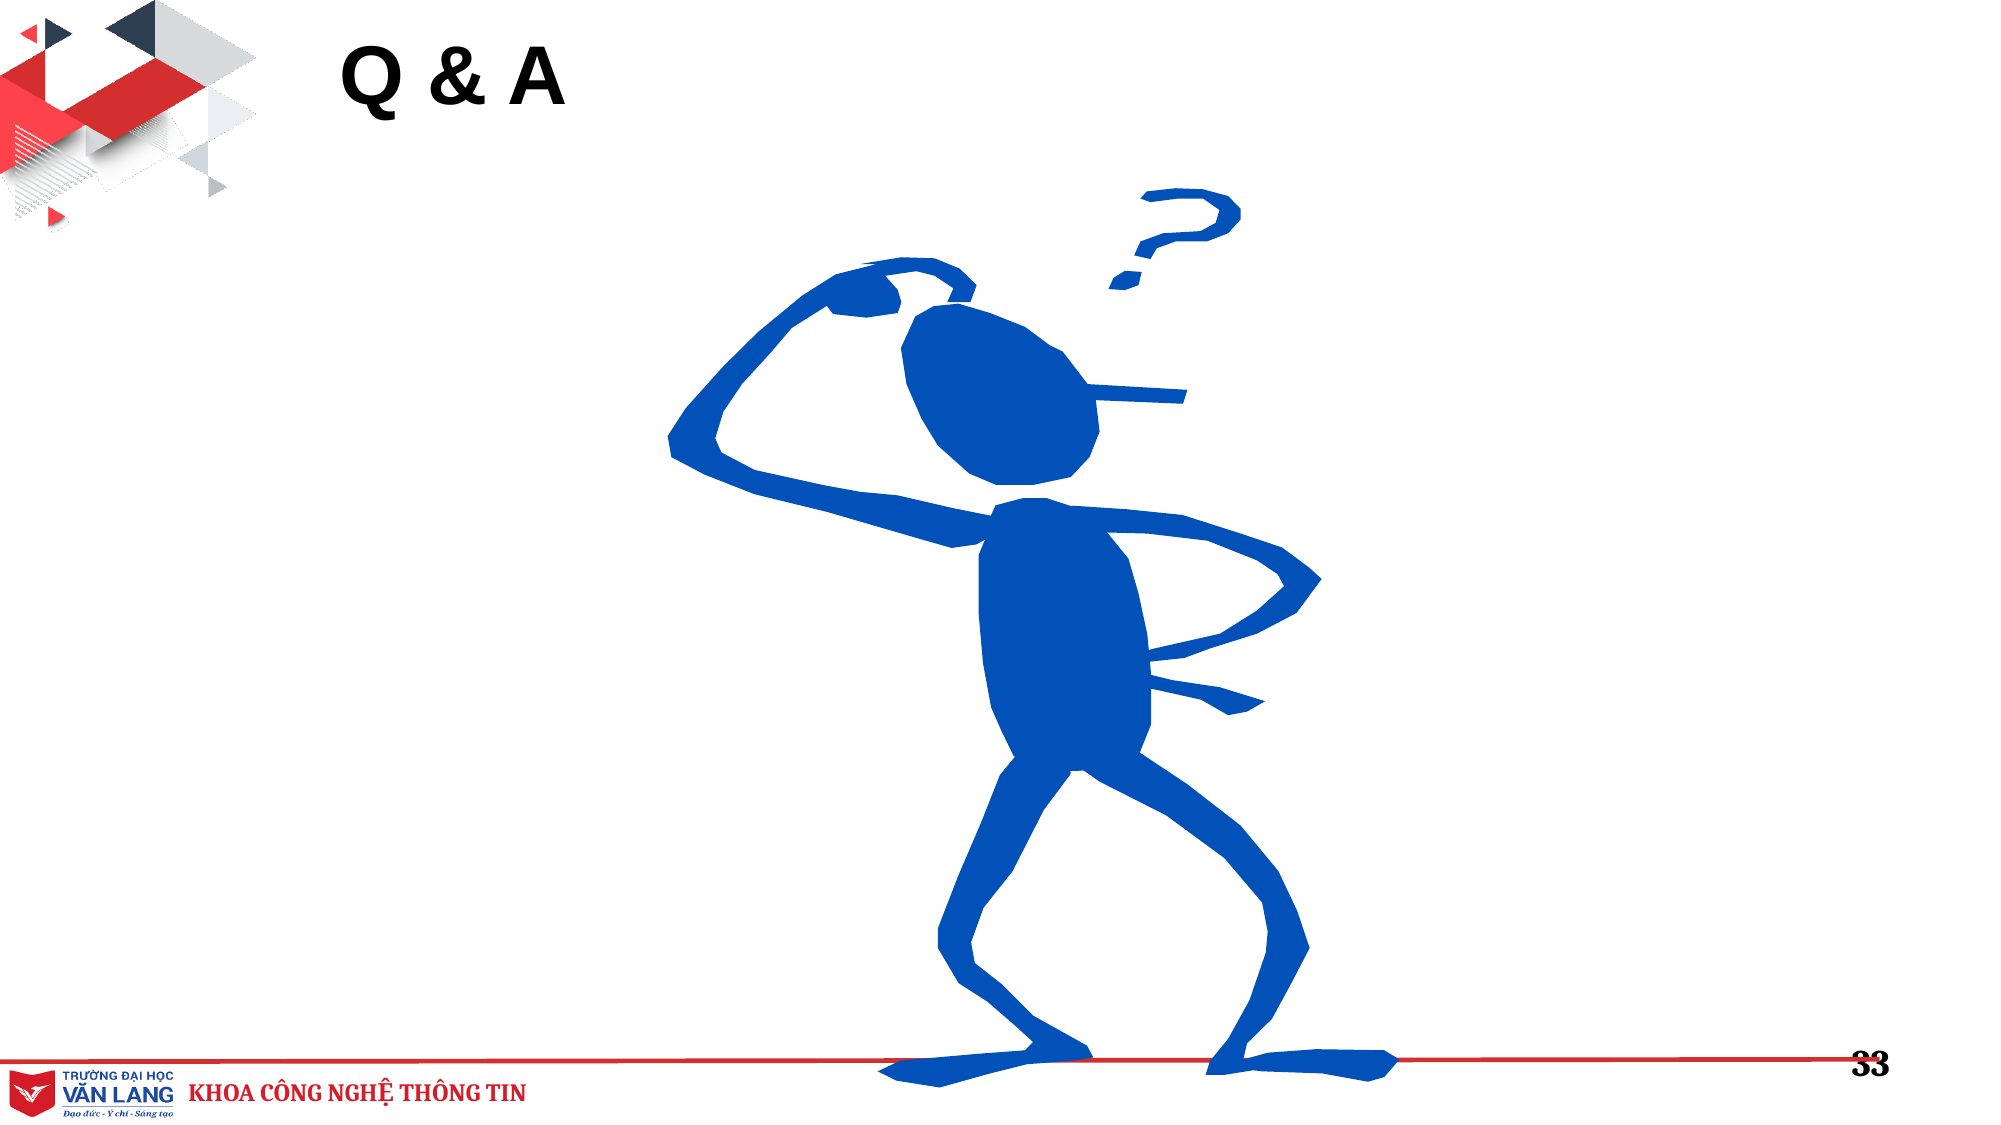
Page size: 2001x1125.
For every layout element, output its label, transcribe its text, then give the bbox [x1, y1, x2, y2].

picture [8, 1069, 173, 1118]
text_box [666, 187, 1400, 1088]
picture [0, 0, 256, 233]
title Q & A [324, 24, 1750, 143]
